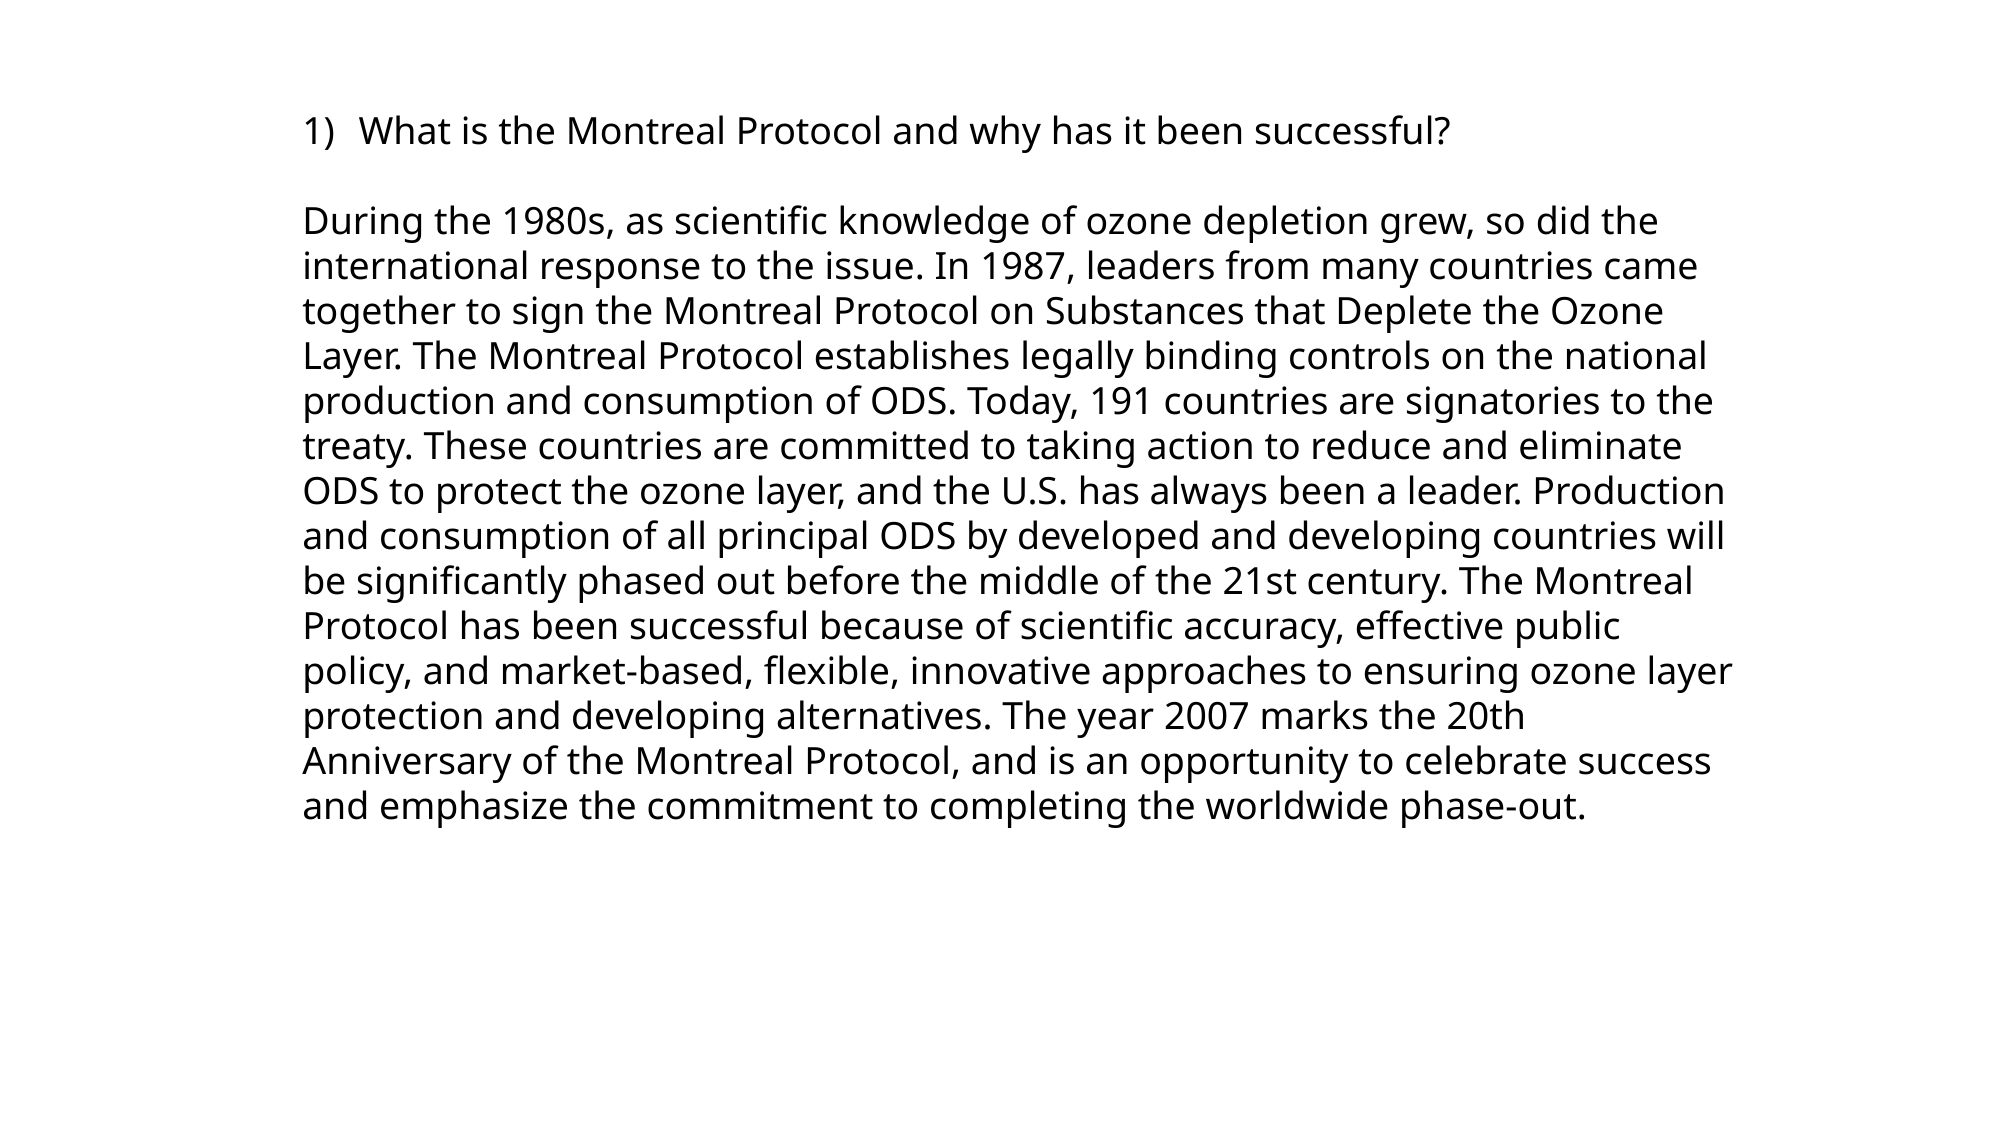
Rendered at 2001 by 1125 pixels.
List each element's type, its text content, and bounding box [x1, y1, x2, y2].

text_box What is the Montreal Protocol and why has it been successful? During the 1980s, as scientific knowledge of ozone depletion grew, so did the international response to the issue. In 1987, leaders from many countries came together to sign the Montreal Protocol on Substances that Deplete the Ozone Layer. The Montreal Protocol establishes legally binding controls on the national production and consumption of ODS. Today, 191 countries are signatories to the treaty. These countries are committed to taking action to reduce and eliminate ODS to protect the ozone layer, and the U.S. has always been a leader. Production and consumption of all principal ODS by developed and developing countries will be significantly phased out before the middle of the 21st century. The Montreal Protocol has been successful because of scientific accuracy, effective public policy, and market-based, flexible, innovative approaches to ensuring ozone layer protection and developing alternatives. The year 2007 marks the 20th Anniversary of the Montreal Protocol, and is an opportunity to celebrate success and emphasize the commitment to completing the worldwide phase-out. [287, 99, 1750, 835]
